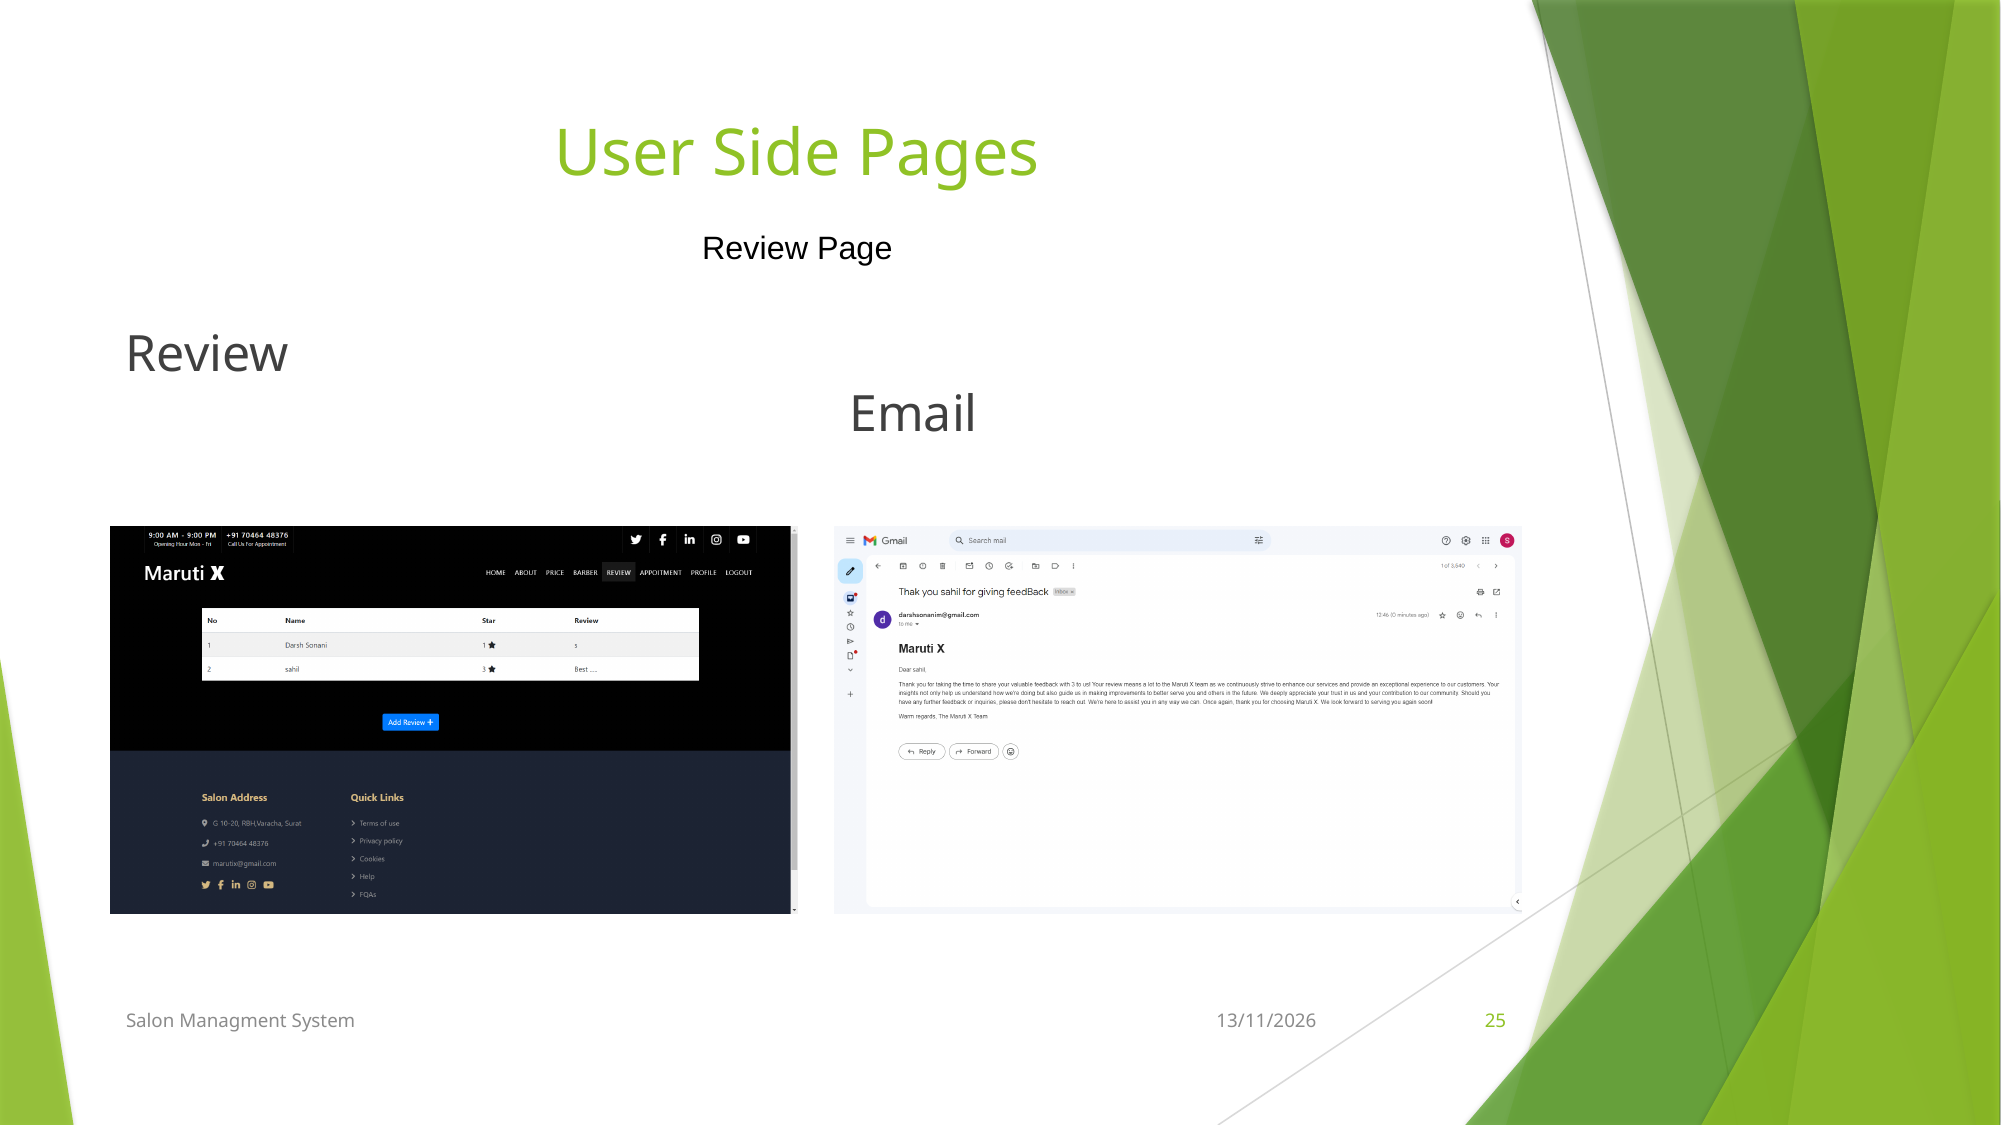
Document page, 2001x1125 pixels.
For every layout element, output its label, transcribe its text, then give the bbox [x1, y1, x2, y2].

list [834, 526, 1522, 914]
list Email [834, 354, 1522, 449]
slide_number 17-Apr-24 [1181, 991, 1332, 1051]
list Review [110, 354, 798, 449]
title User Side Pages Review Page [522, 103, 1073, 321]
slide_number 25 [1409, 991, 1522, 1051]
footer Salon Managment System [111, 991, 1145, 1051]
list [110, 526, 798, 914]
